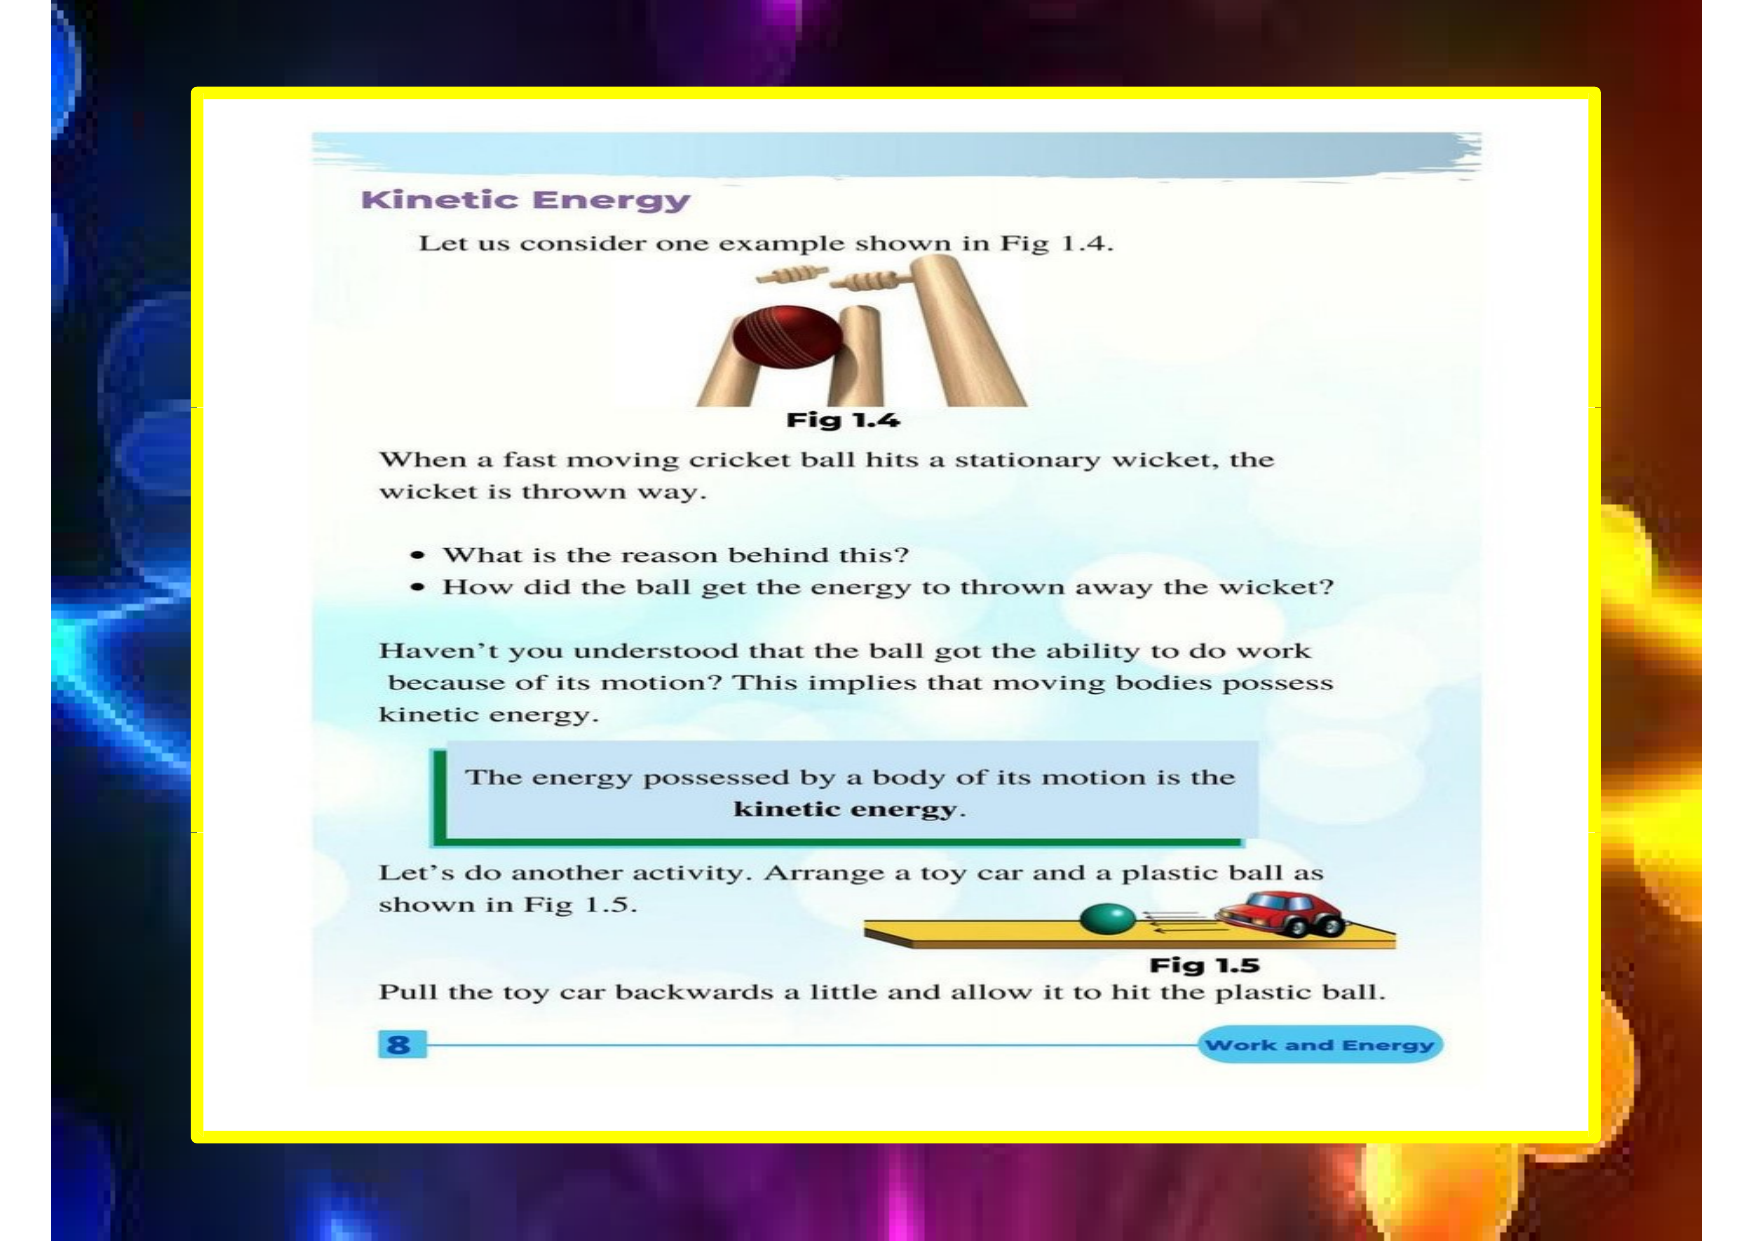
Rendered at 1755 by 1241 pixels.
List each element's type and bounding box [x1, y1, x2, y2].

text_box [51, 0, 1702, 1241]
